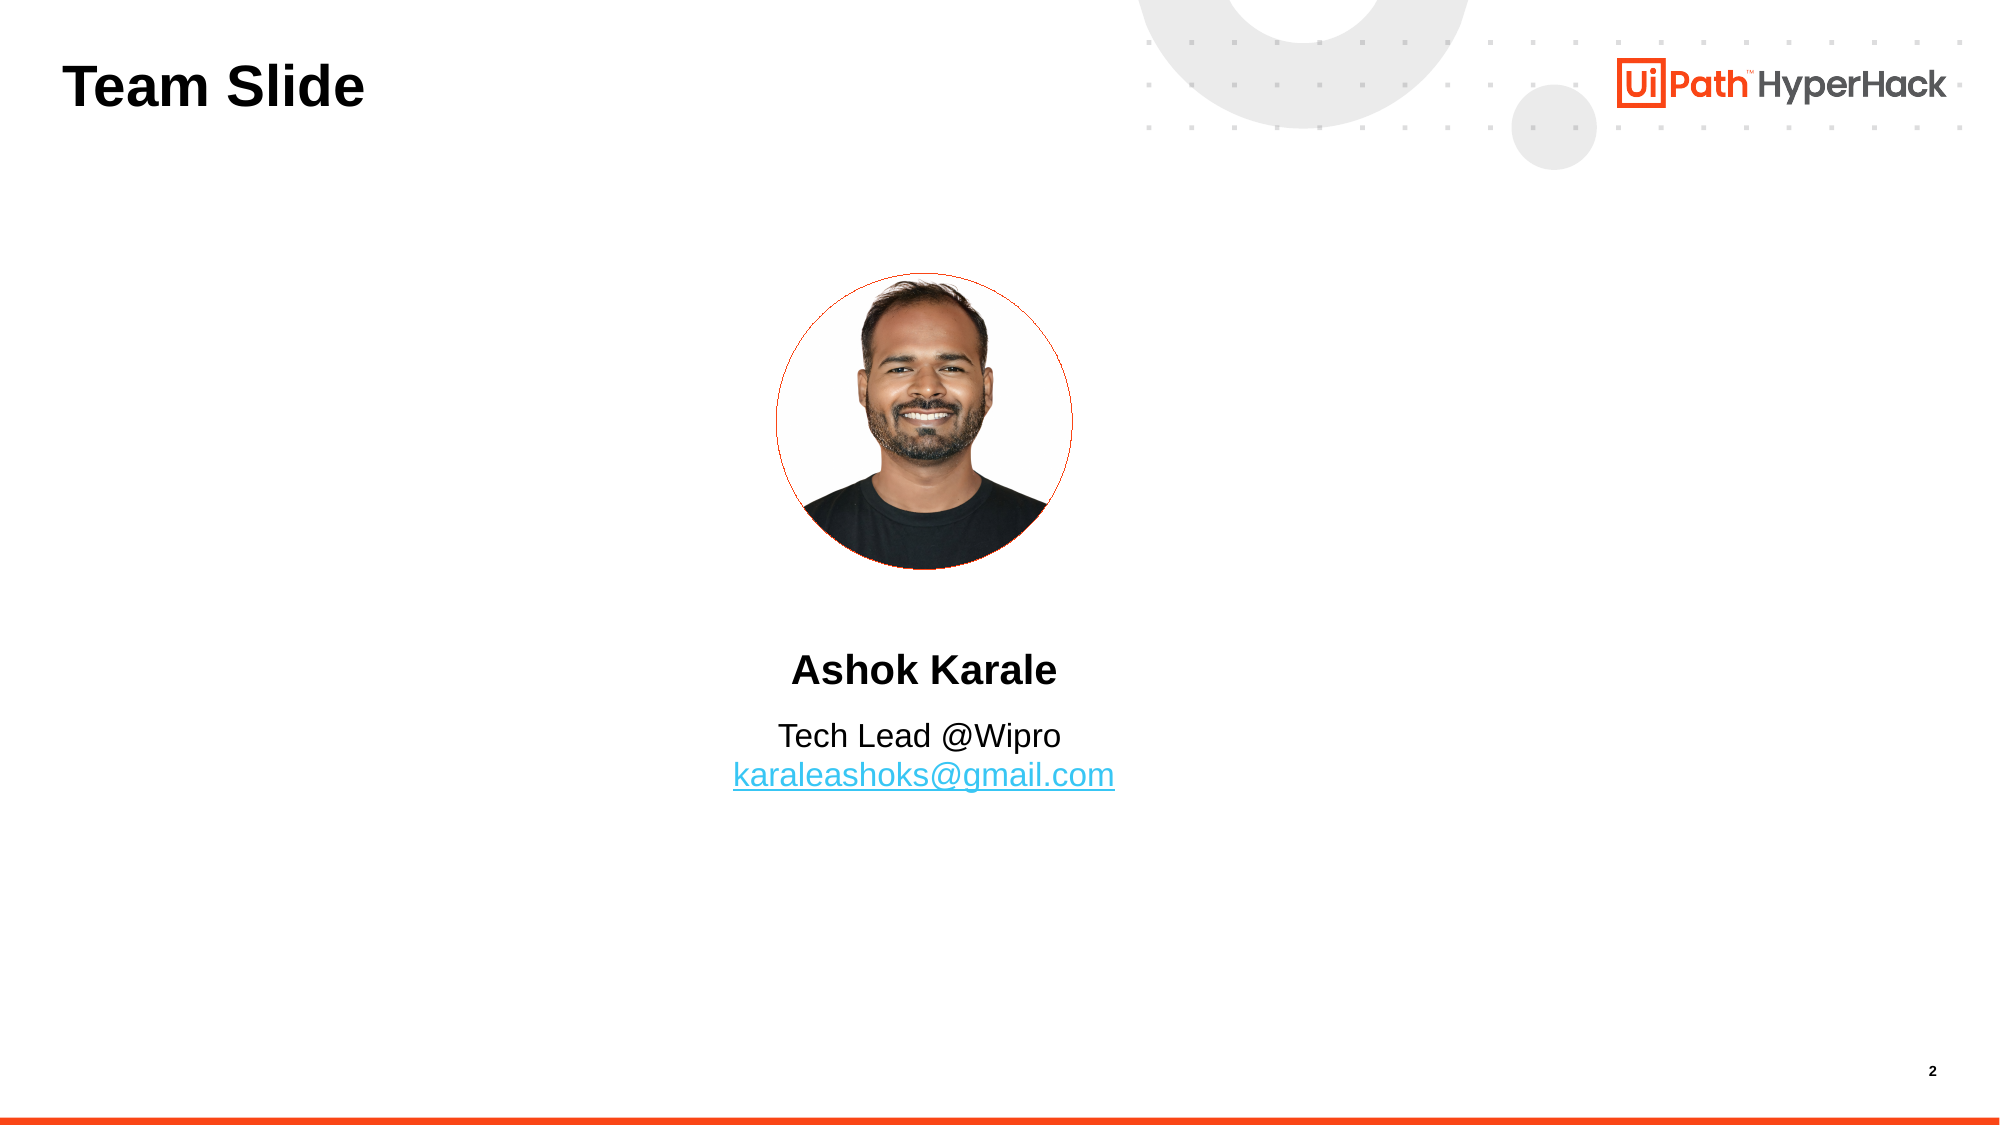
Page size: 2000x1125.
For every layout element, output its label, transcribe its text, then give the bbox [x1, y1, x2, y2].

list Tech Lead @Wipro karaleashoks@gmail.com [701, 713, 1147, 901]
list Ashok Karale [701, 613, 1147, 694]
picture [1617, 58, 1947, 108]
picture [775, 273, 1073, 570]
title Team Slide [62, 58, 1147, 172]
